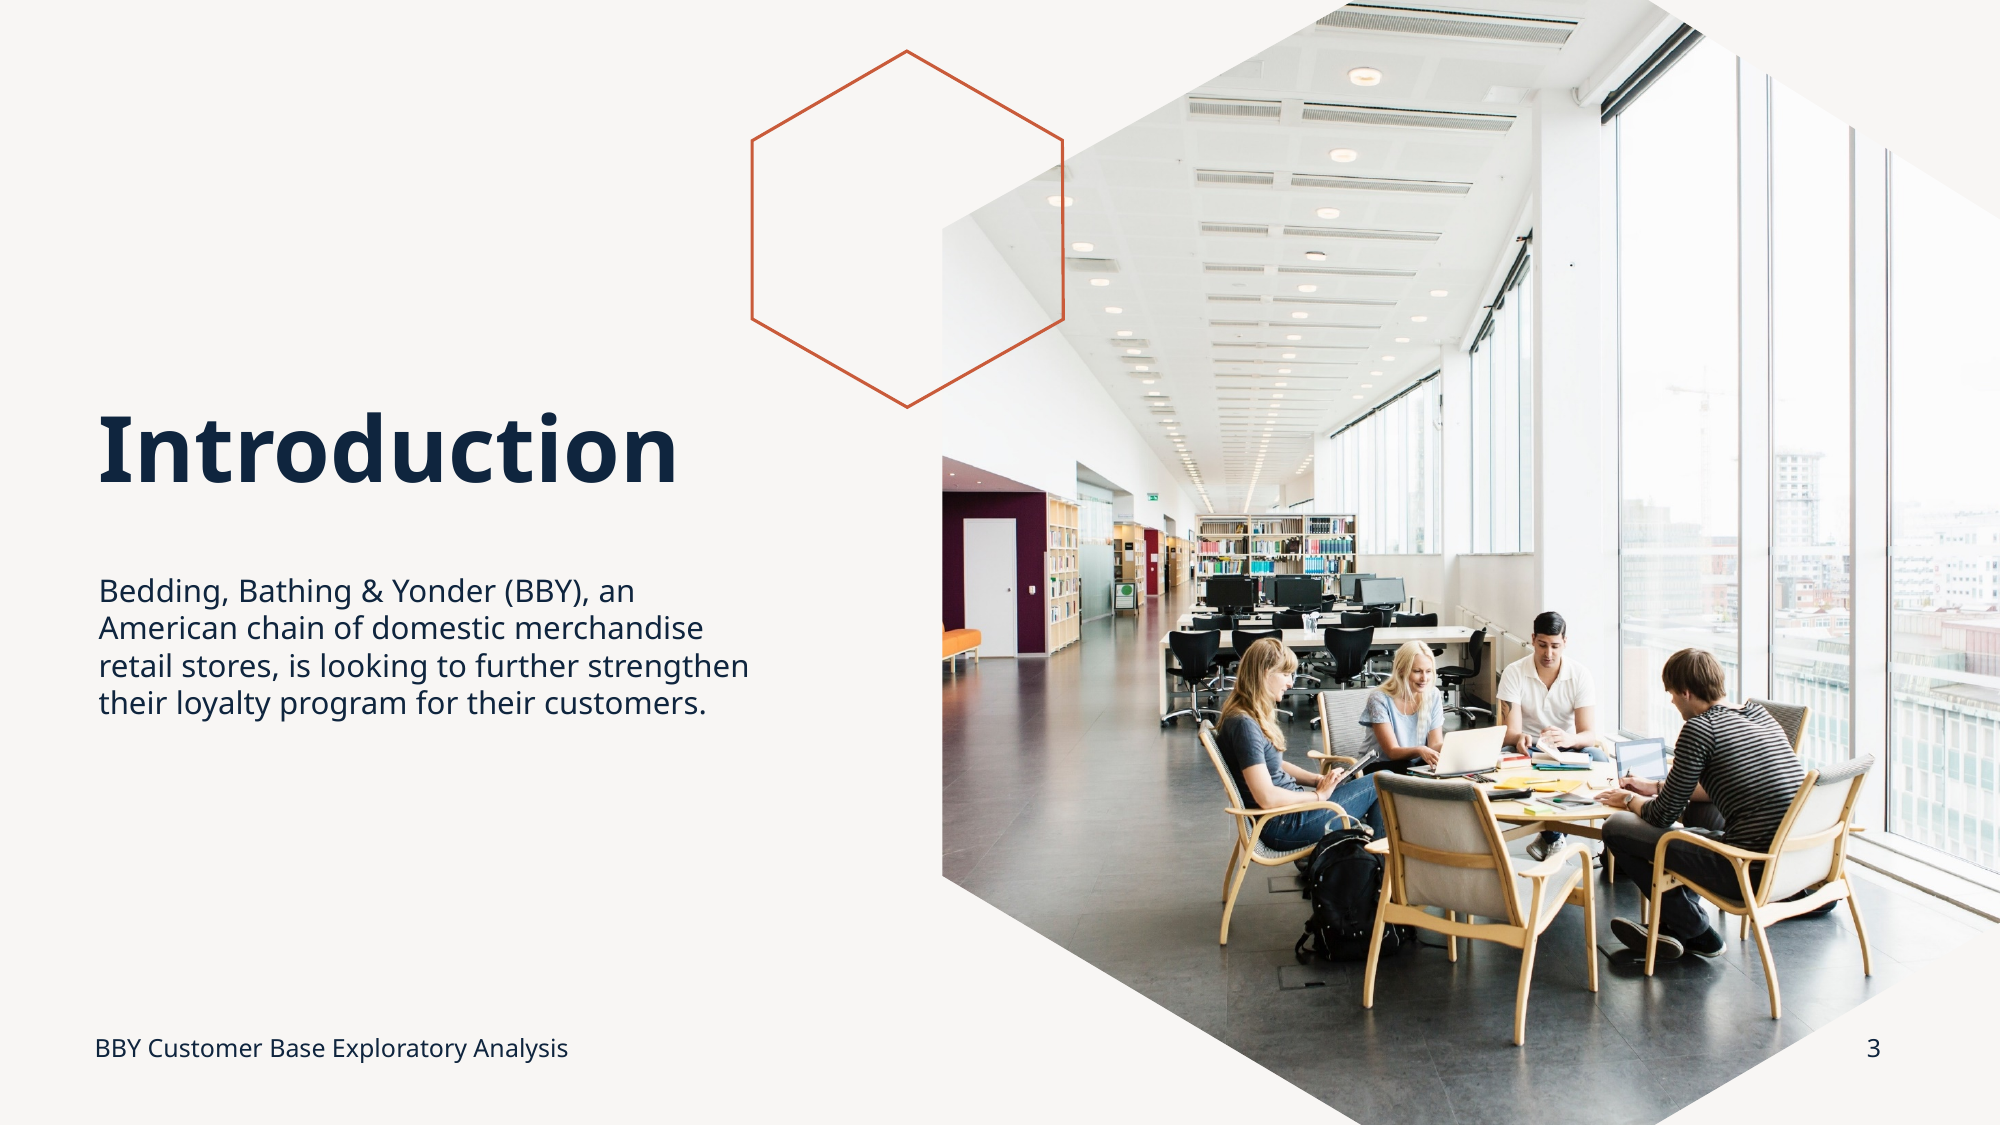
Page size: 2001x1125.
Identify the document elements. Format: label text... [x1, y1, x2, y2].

text_box [752, 51, 942, 408]
list Bedding, Bathing & Yonder (BBY), an American chain of domestic merchandise retail stores, is looking to further strengthen their loyalty program for their customers. [83, 563, 783, 776]
footer BBY Customer Base Exploratory Analysis [79, 1020, 755, 1080]
title Introduction [83, 343, 923, 562]
picture [942, 0, 2000, 1125]
